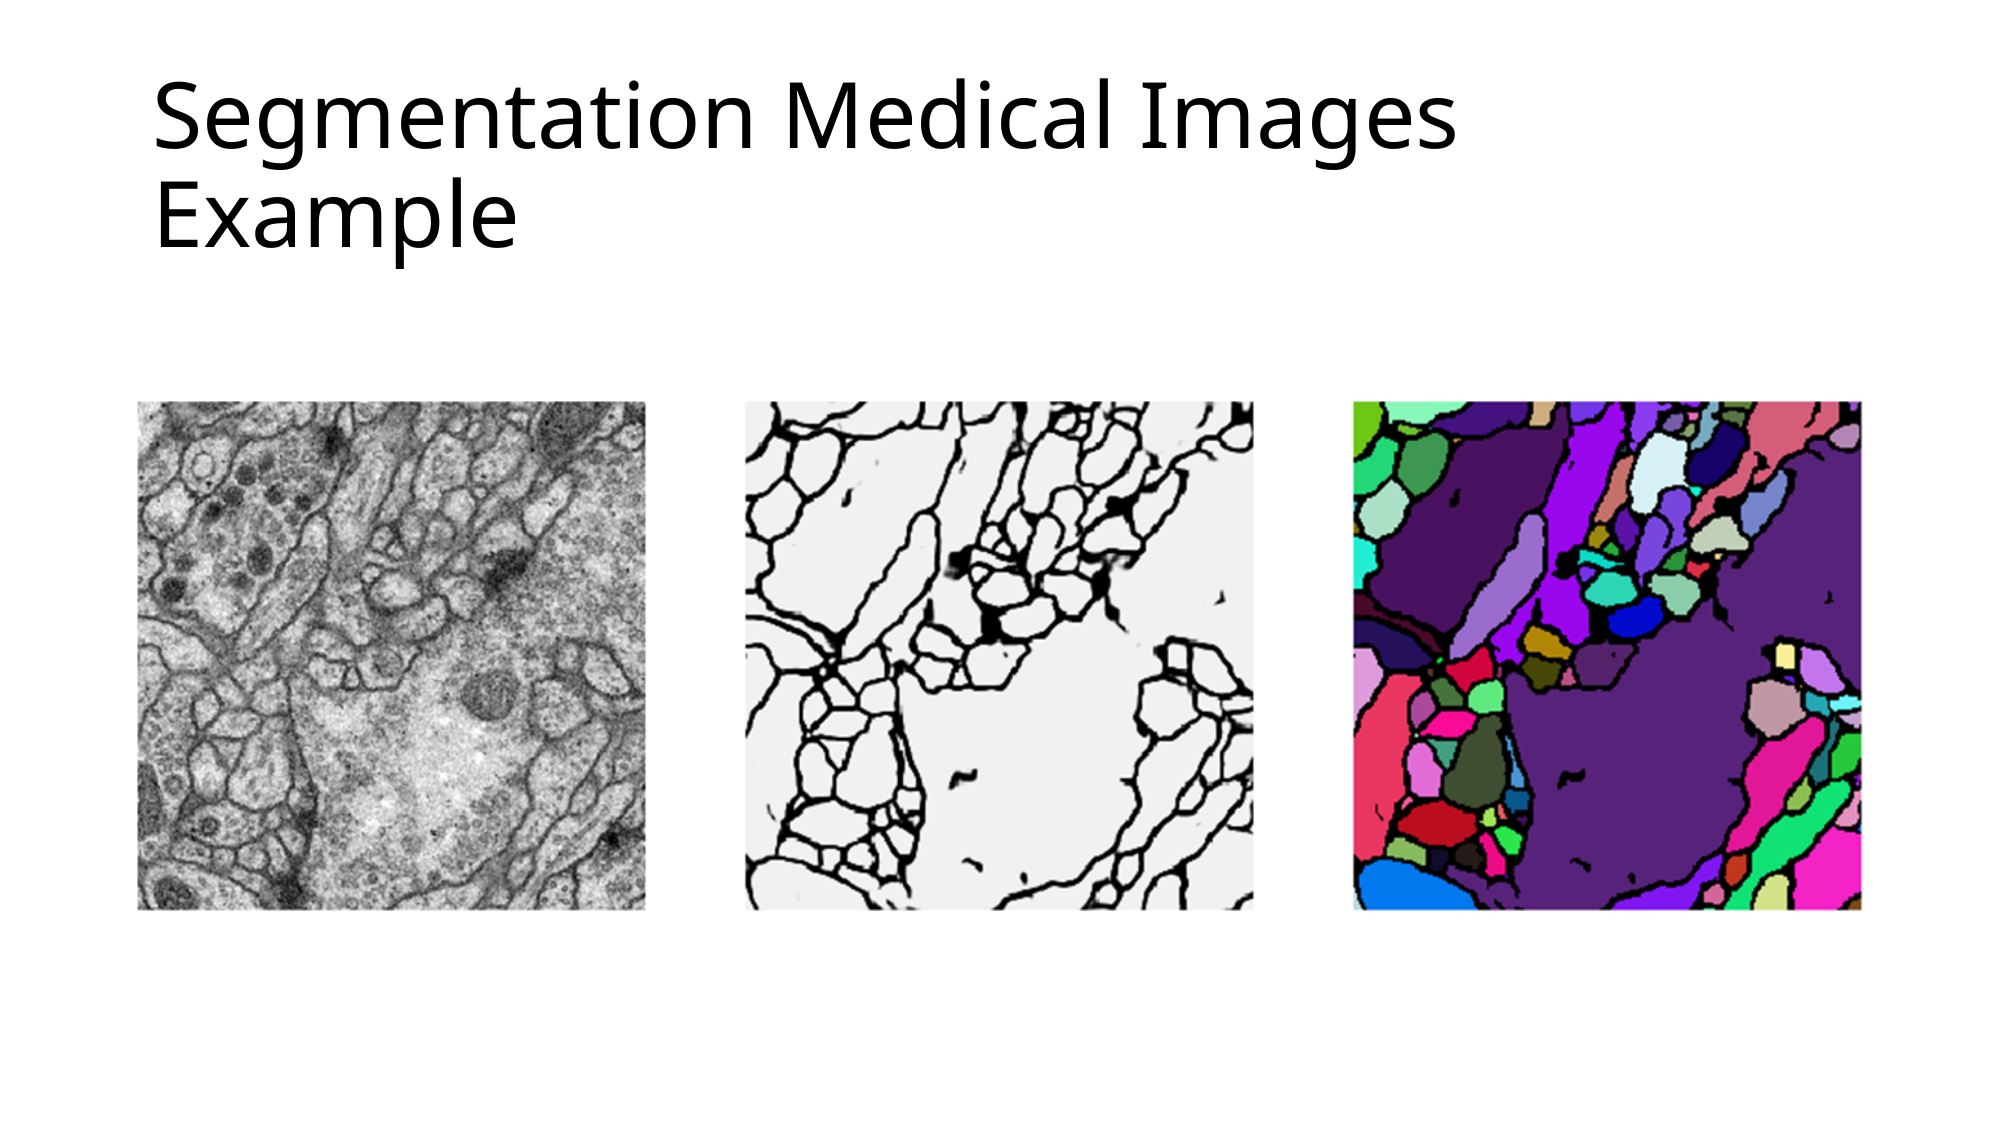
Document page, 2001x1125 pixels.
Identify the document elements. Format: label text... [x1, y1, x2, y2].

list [137, 401, 1863, 911]
title Segmentation Medical Images Example [137, 59, 1863, 278]
